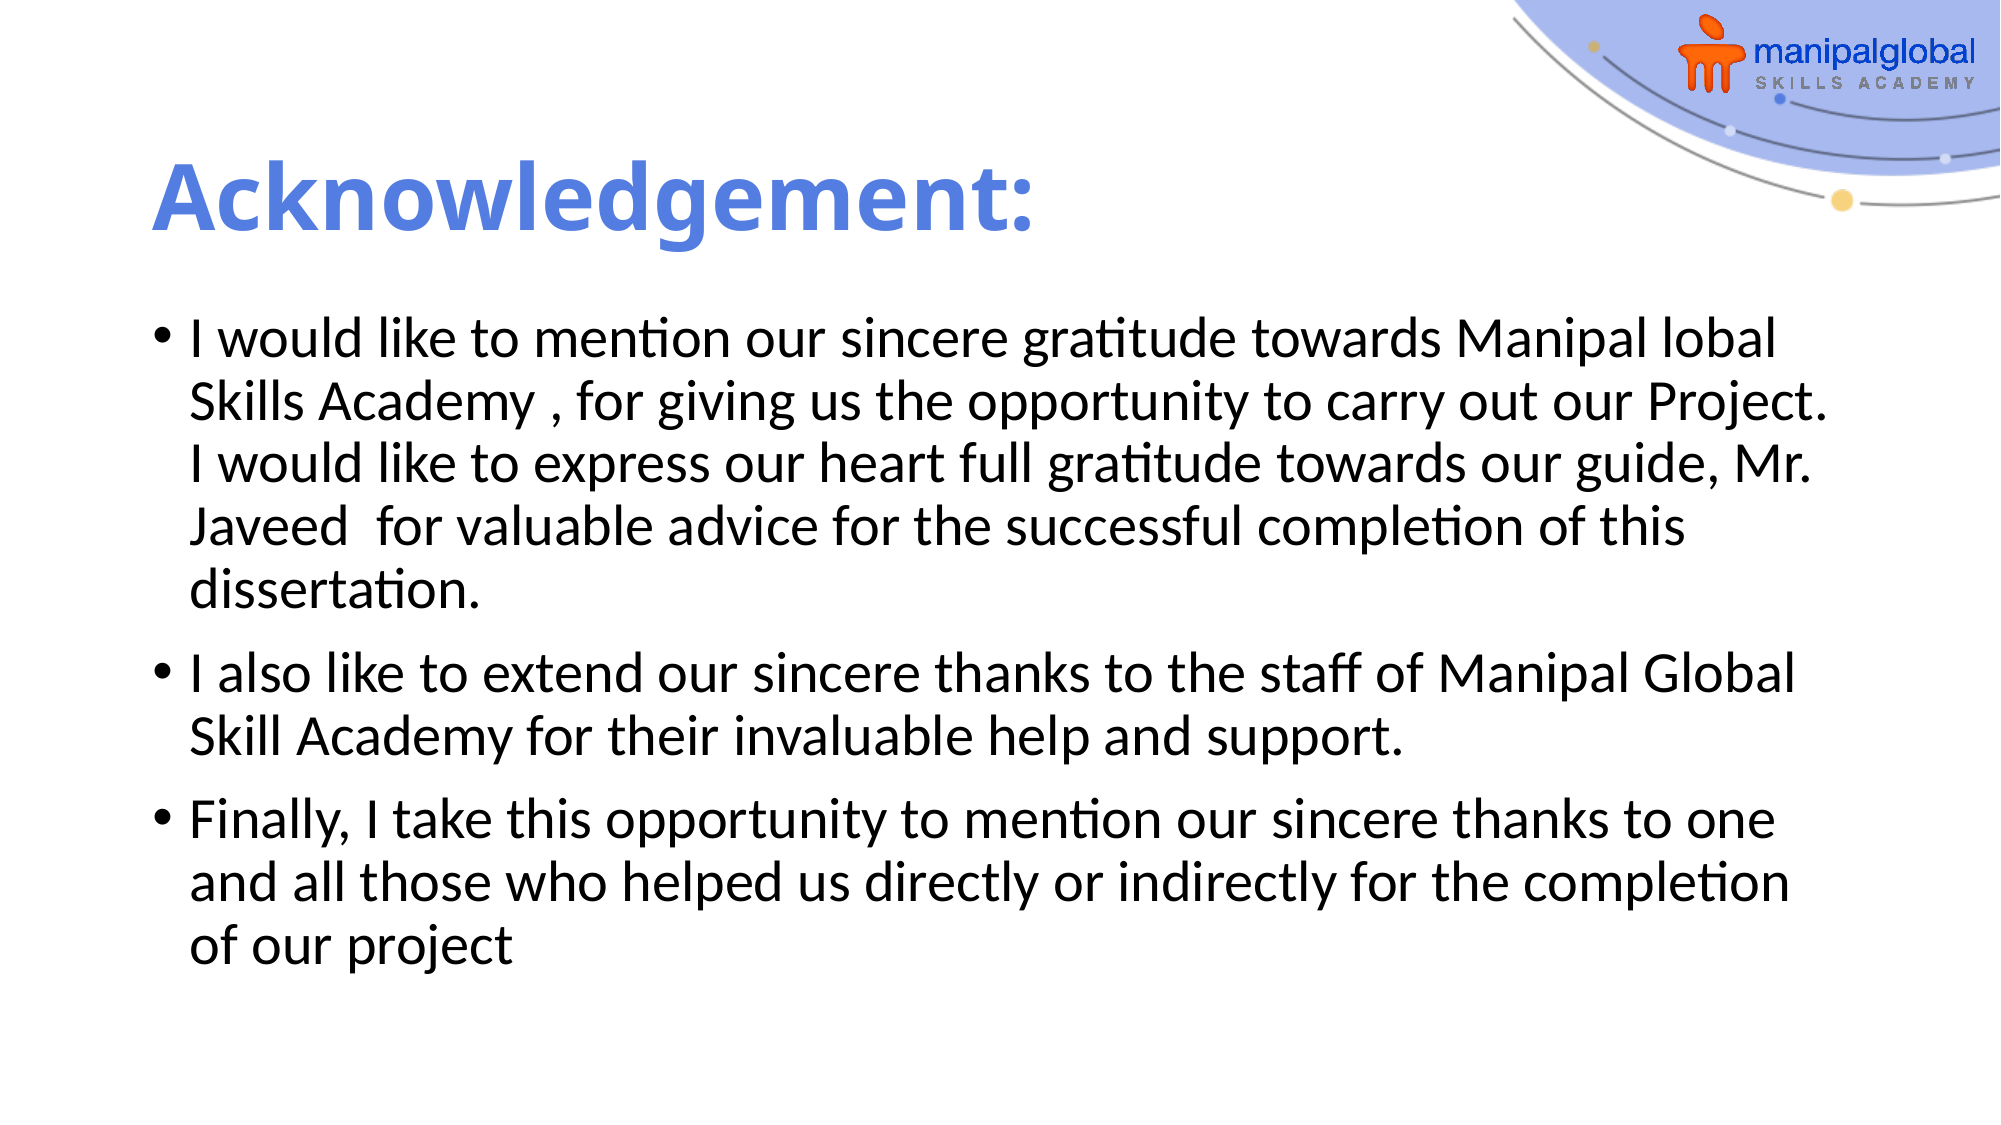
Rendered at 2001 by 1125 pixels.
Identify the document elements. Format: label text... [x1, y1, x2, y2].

picture [0, 0, 2000, 1125]
list I would like to mention our sincere gratitude towards Manipal lobal Skills Academy , for giving us the opportunity to carry out our Project. I would like to express our heart full gratitude towards our guide, Mr. Javeed for valuable advice for the successful completion of this dissertation. I also like to extend our sincere thanks to the staff of Manipal Global Skill Academy for their invaluable help and support. Finally, I take this opportunity to mention our sincere thanks to one and all those who helped us directly or indirectly for the completion of our project [137, 299, 1863, 1014]
title Acknowledgement: [137, 127, 1863, 275]
